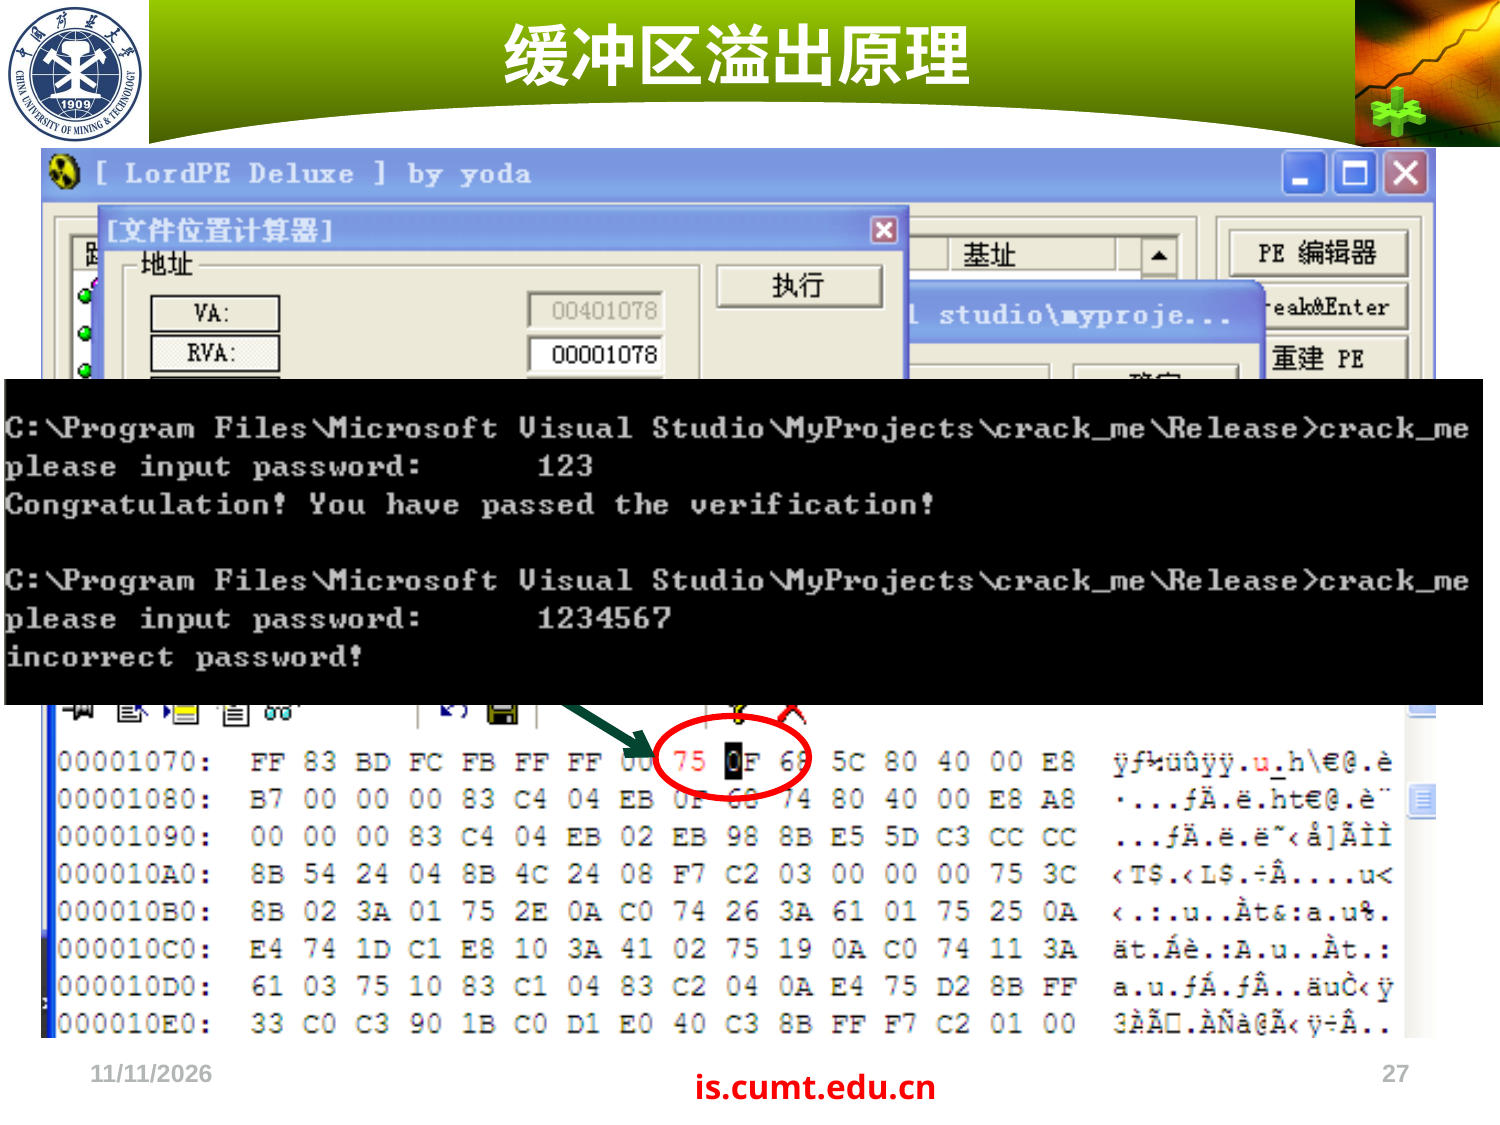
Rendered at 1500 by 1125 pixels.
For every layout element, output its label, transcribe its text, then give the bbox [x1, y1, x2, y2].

picture [1355, 0, 1500, 147]
picture [0, 0, 1483, 1038]
footer is.cumt.edu.cn [584, 1058, 1048, 1114]
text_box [265, 714, 810, 799]
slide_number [75, 1045, 425, 1103]
title 缓冲区溢出原理 [50, 7, 1425, 100]
slide_number 27 [1074, 1045, 1425, 1103]
